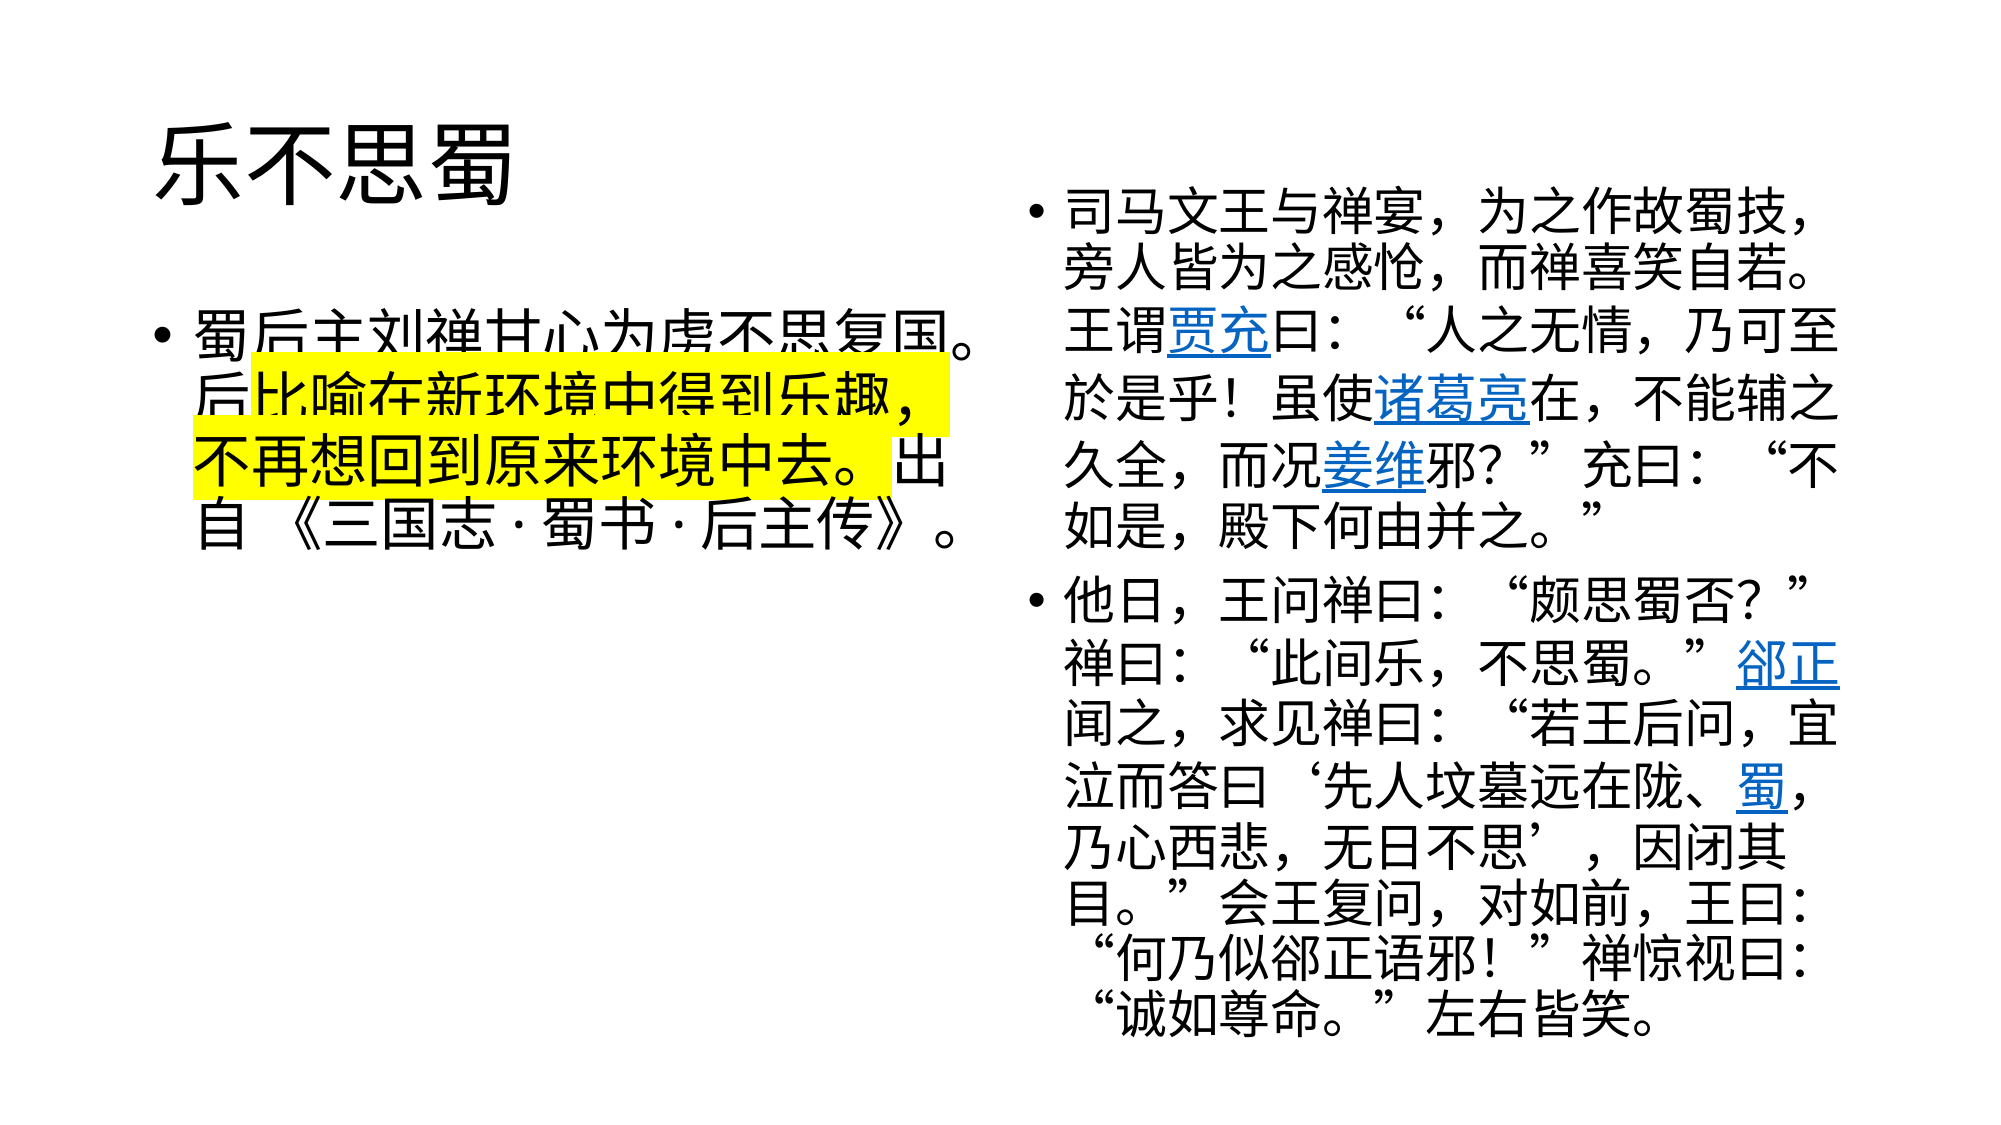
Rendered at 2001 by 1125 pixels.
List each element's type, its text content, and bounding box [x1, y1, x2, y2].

list 蜀后主刘禅甘心为虏不思复国。后比喻在新环境中得到乐趣，不再想回到原来环境中去。出自 《三国志·蜀书·后主传》。 [137, 299, 988, 1014]
list 司马文王与禅宴，为之作故蜀技，旁人皆为之感怆，而禅喜笑自若。王谓贾充曰：“人之无情，乃可至於是乎！虽使诸葛亮在，不能辅之久全，而况姜维邪？”充曰：“不如是，殿下何由并之。” 他日，王问禅曰：“颇思蜀否？”禅曰：“此间乐，不思蜀。”郤正闻之，求见禅曰：“若王后问，宜泣而答曰‘先人坟墓远在陇、蜀，乃心西悲，无日不思’，因闭其目。”会王复问，对如前，王曰：“何乃似郤正语邪！”禅惊视曰：“诚如尊命。”左右皆笑。 [1012, 178, 1863, 1081]
title 乐不思蜀 [137, 59, 1863, 278]
